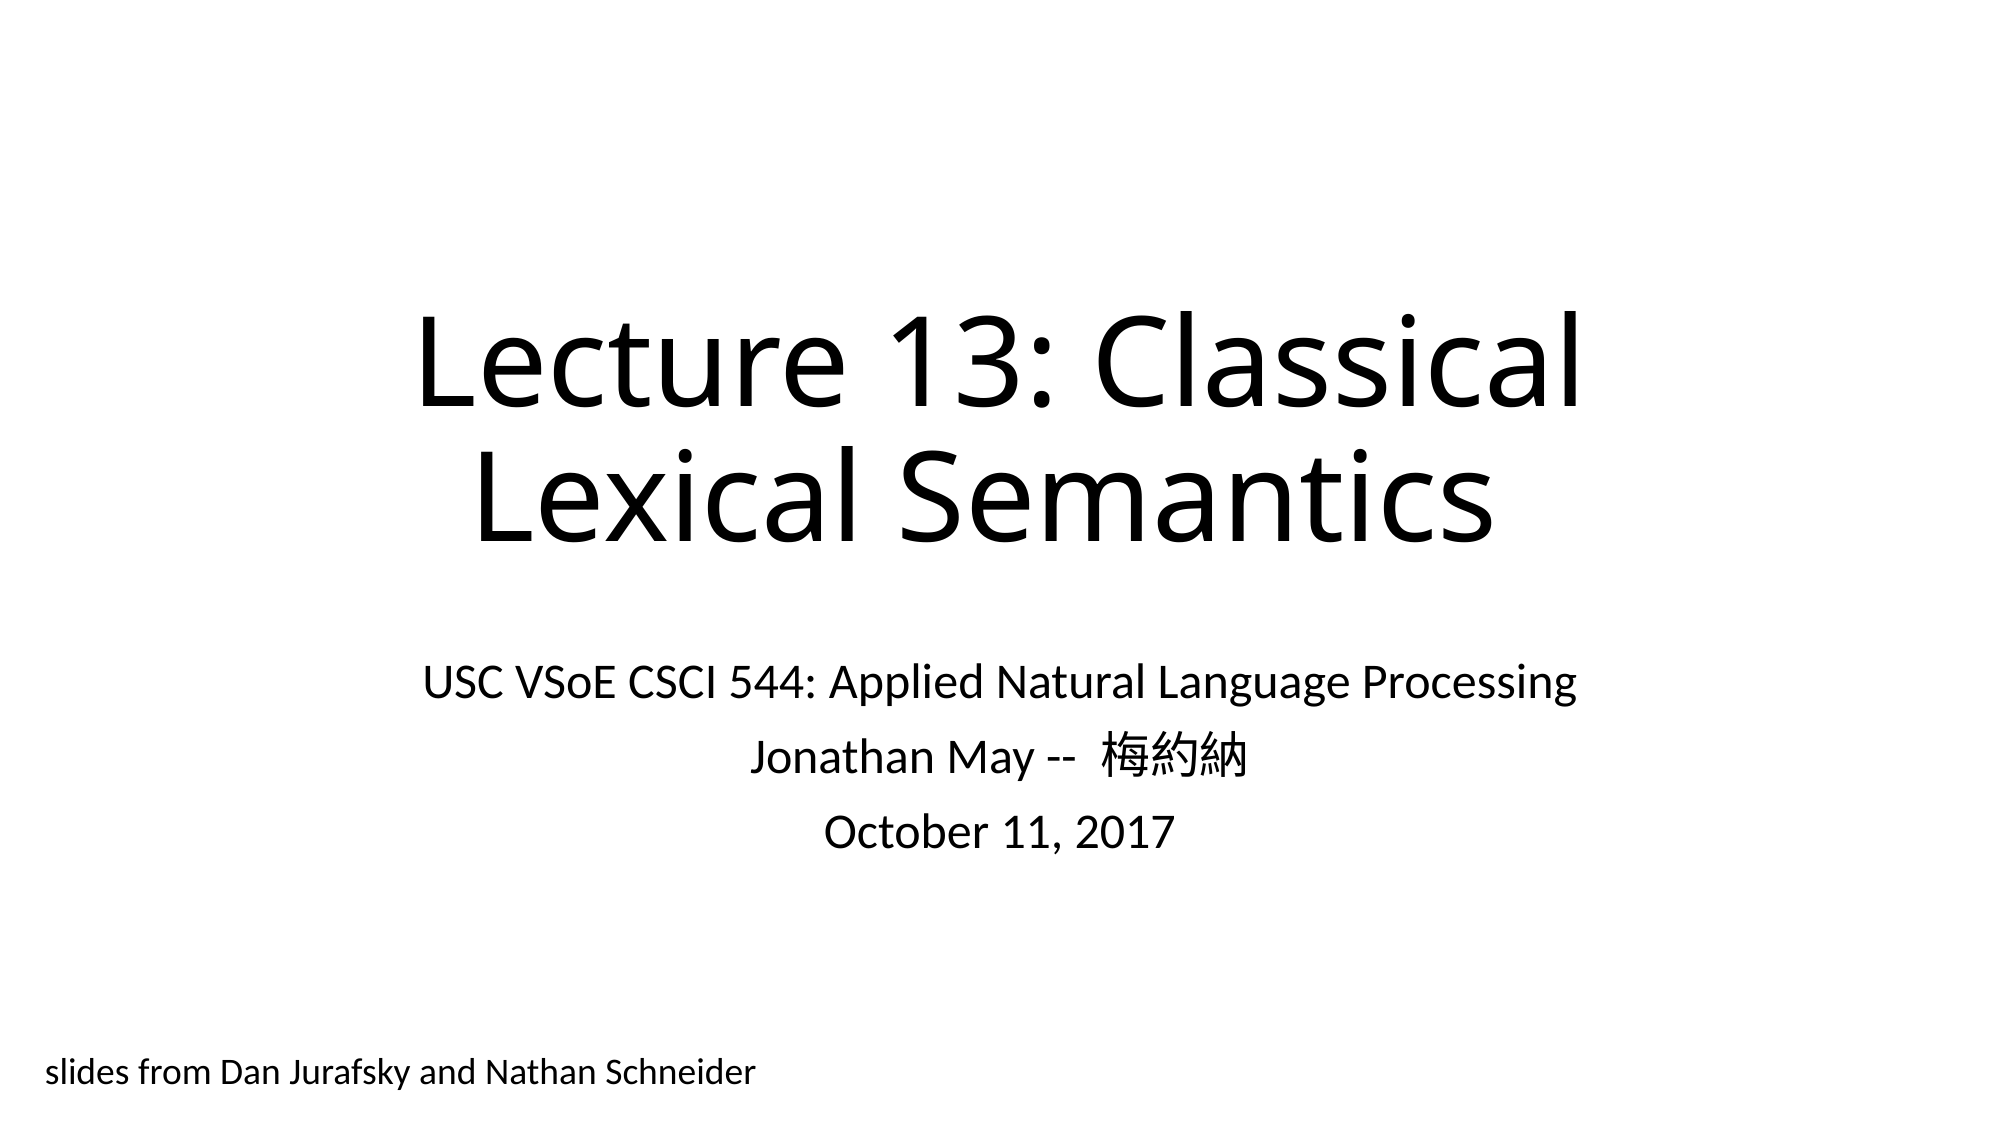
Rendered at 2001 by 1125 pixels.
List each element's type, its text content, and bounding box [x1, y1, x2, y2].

subtitle USC VSoE CSCI 544: Applied Natural Language Processing Jonathan May -- 梅約納 October 11, 2017 [249, 648, 1750, 889]
text_box slides from Dan Jurafsky and Nathan Schneider [29, 1039, 1107, 1100]
title Lecture 13: Classical Lexical Semantics [249, 184, 1750, 576]
